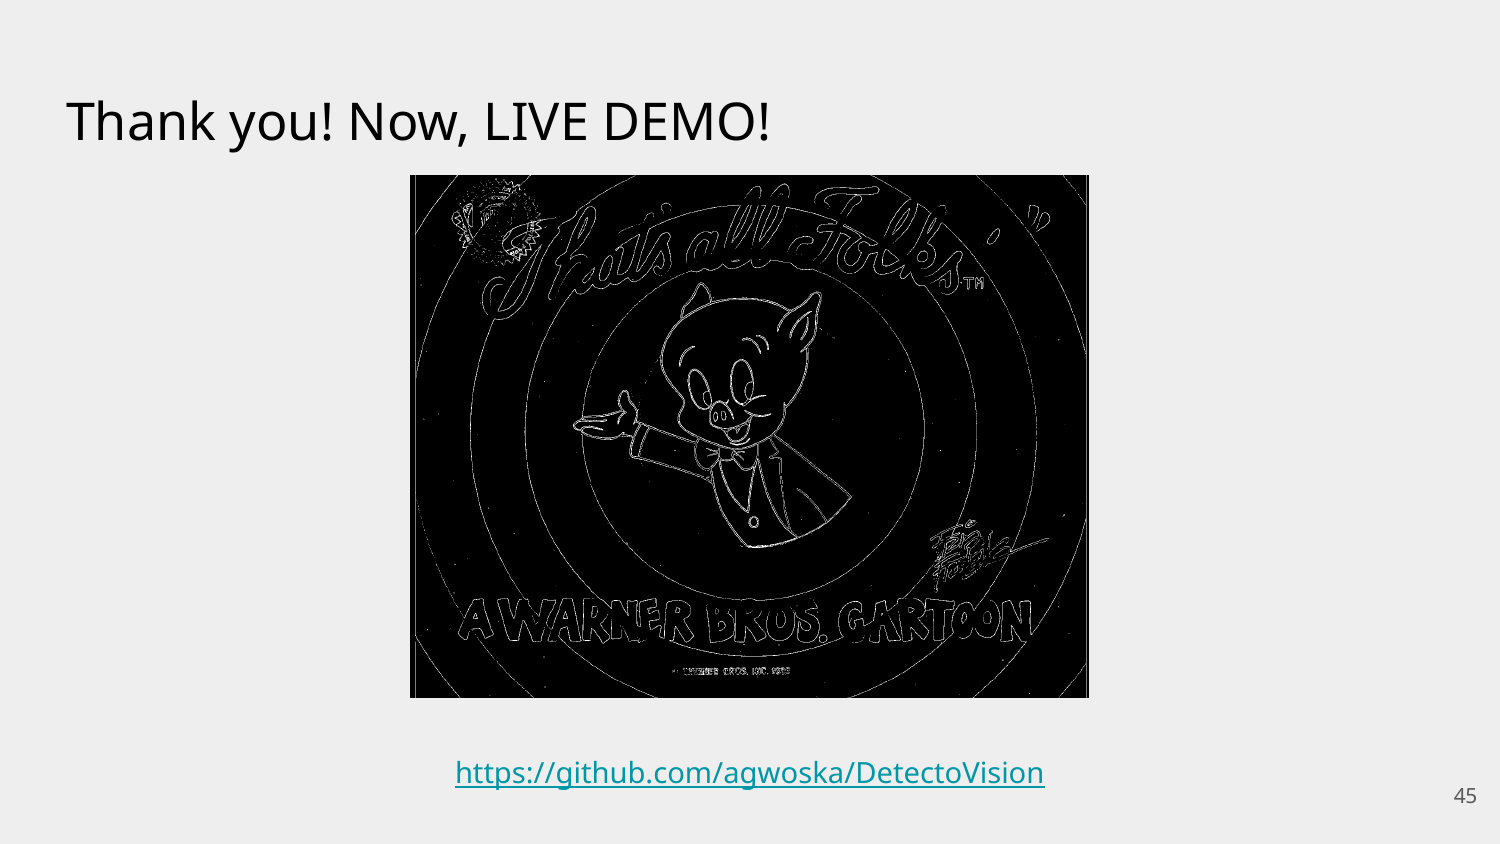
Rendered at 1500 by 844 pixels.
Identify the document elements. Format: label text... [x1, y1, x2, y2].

title Thank you! Now, LIVE DEMO! [51, 72, 1449, 167]
text_box https://github.com/agwoska/DetectoVision [338, 739, 1162, 809]
slide_number 45 [1402, 764, 1493, 830]
picture [410, 174, 1090, 698]
